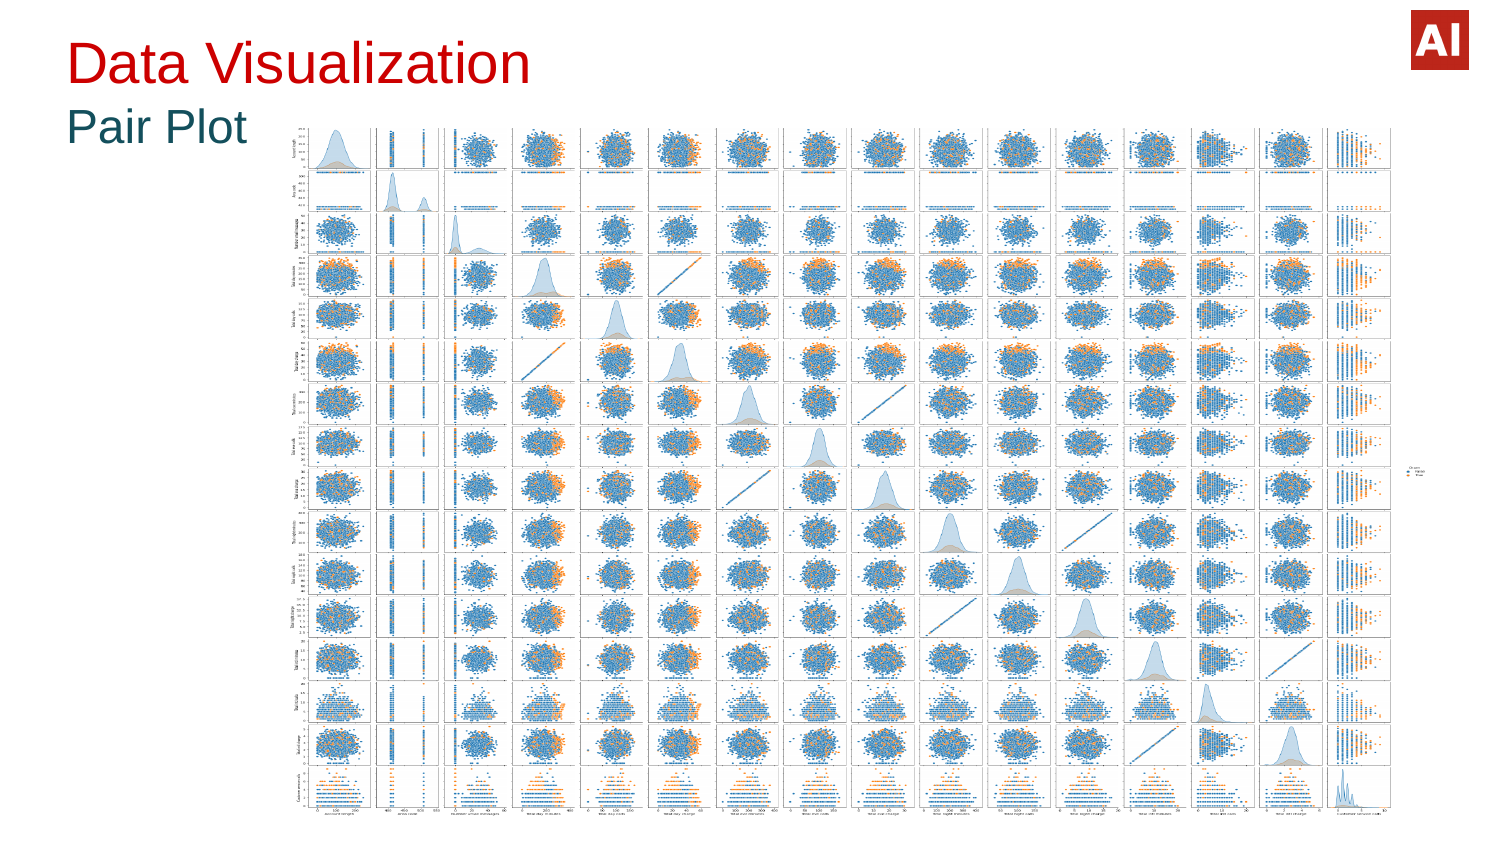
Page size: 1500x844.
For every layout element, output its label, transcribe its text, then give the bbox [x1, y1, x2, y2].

title Data Visualization Pair Plot [51, 10, 1449, 105]
picture [1449, 10, 1469, 70]
picture [288, 126, 1428, 817]
